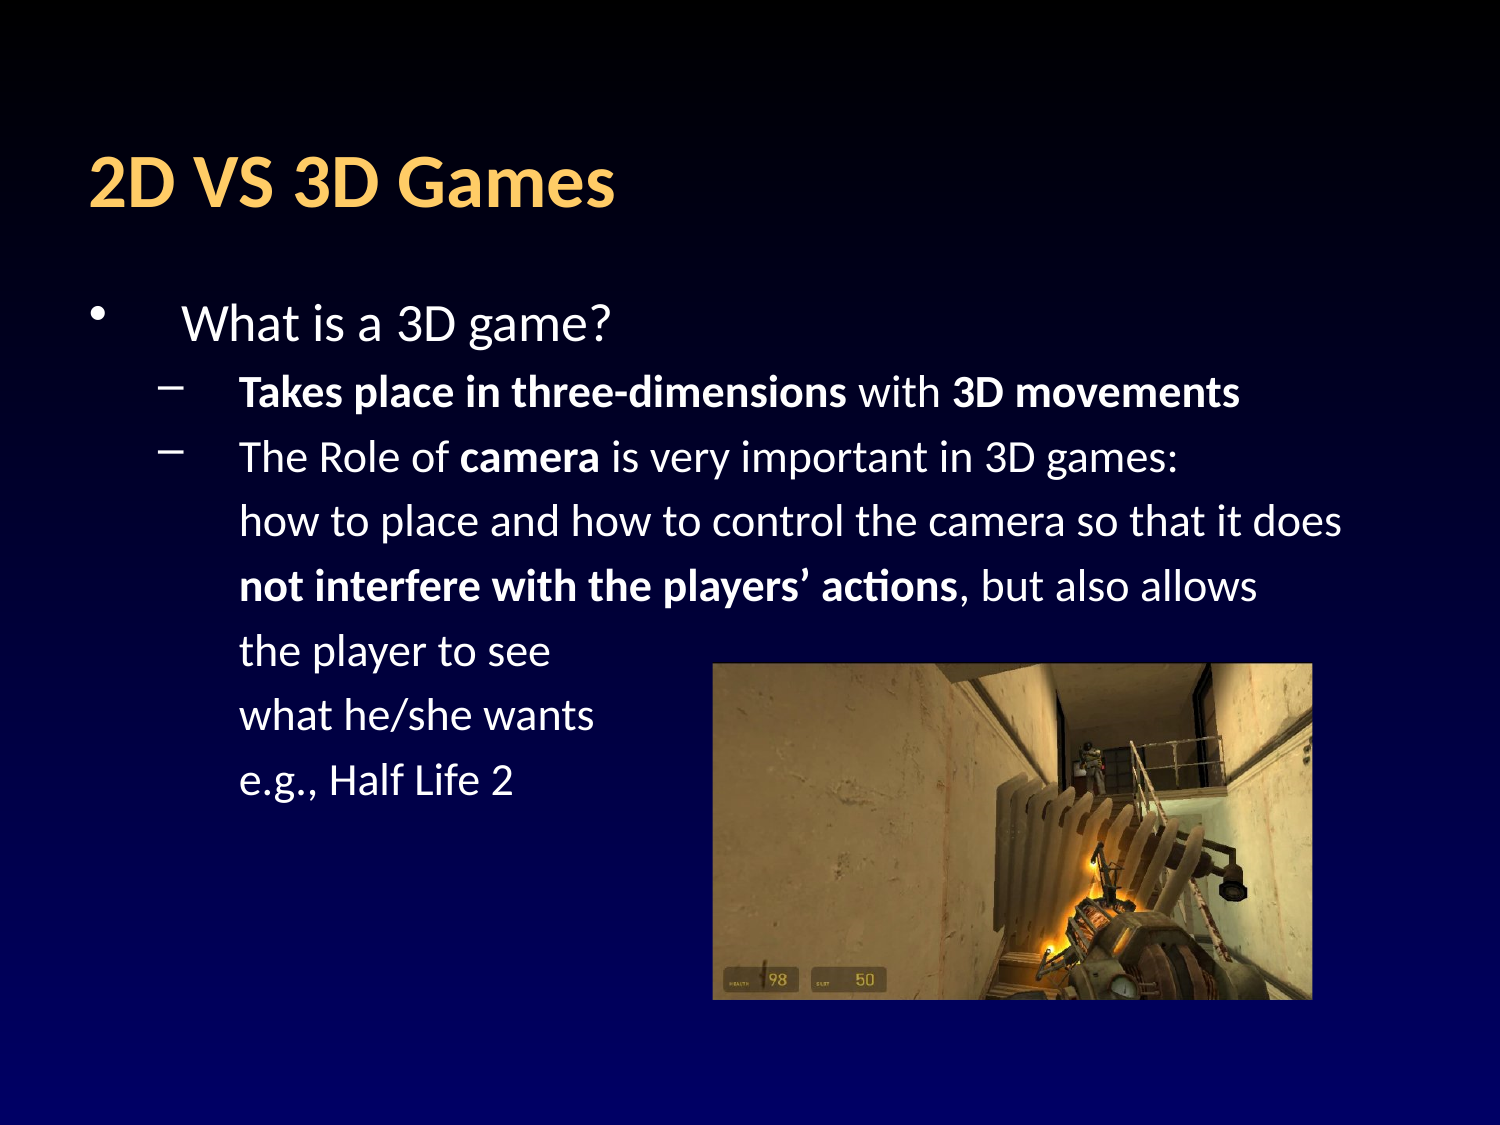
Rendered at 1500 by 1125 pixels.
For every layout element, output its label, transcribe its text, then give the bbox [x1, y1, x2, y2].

title 2D VS 3D Games [75, 124, 1466, 263]
picture [712, 662, 1313, 1000]
list What is a 3D game? Takes place in three-dimensions with 3D movements The Role of camera is very important in 3D games: how to place and how to control the camera so that it does not interfere with the players’ actions, but also allows the player to see what he/she wants e.g., Half Life 2 [75, 280, 1477, 967]
